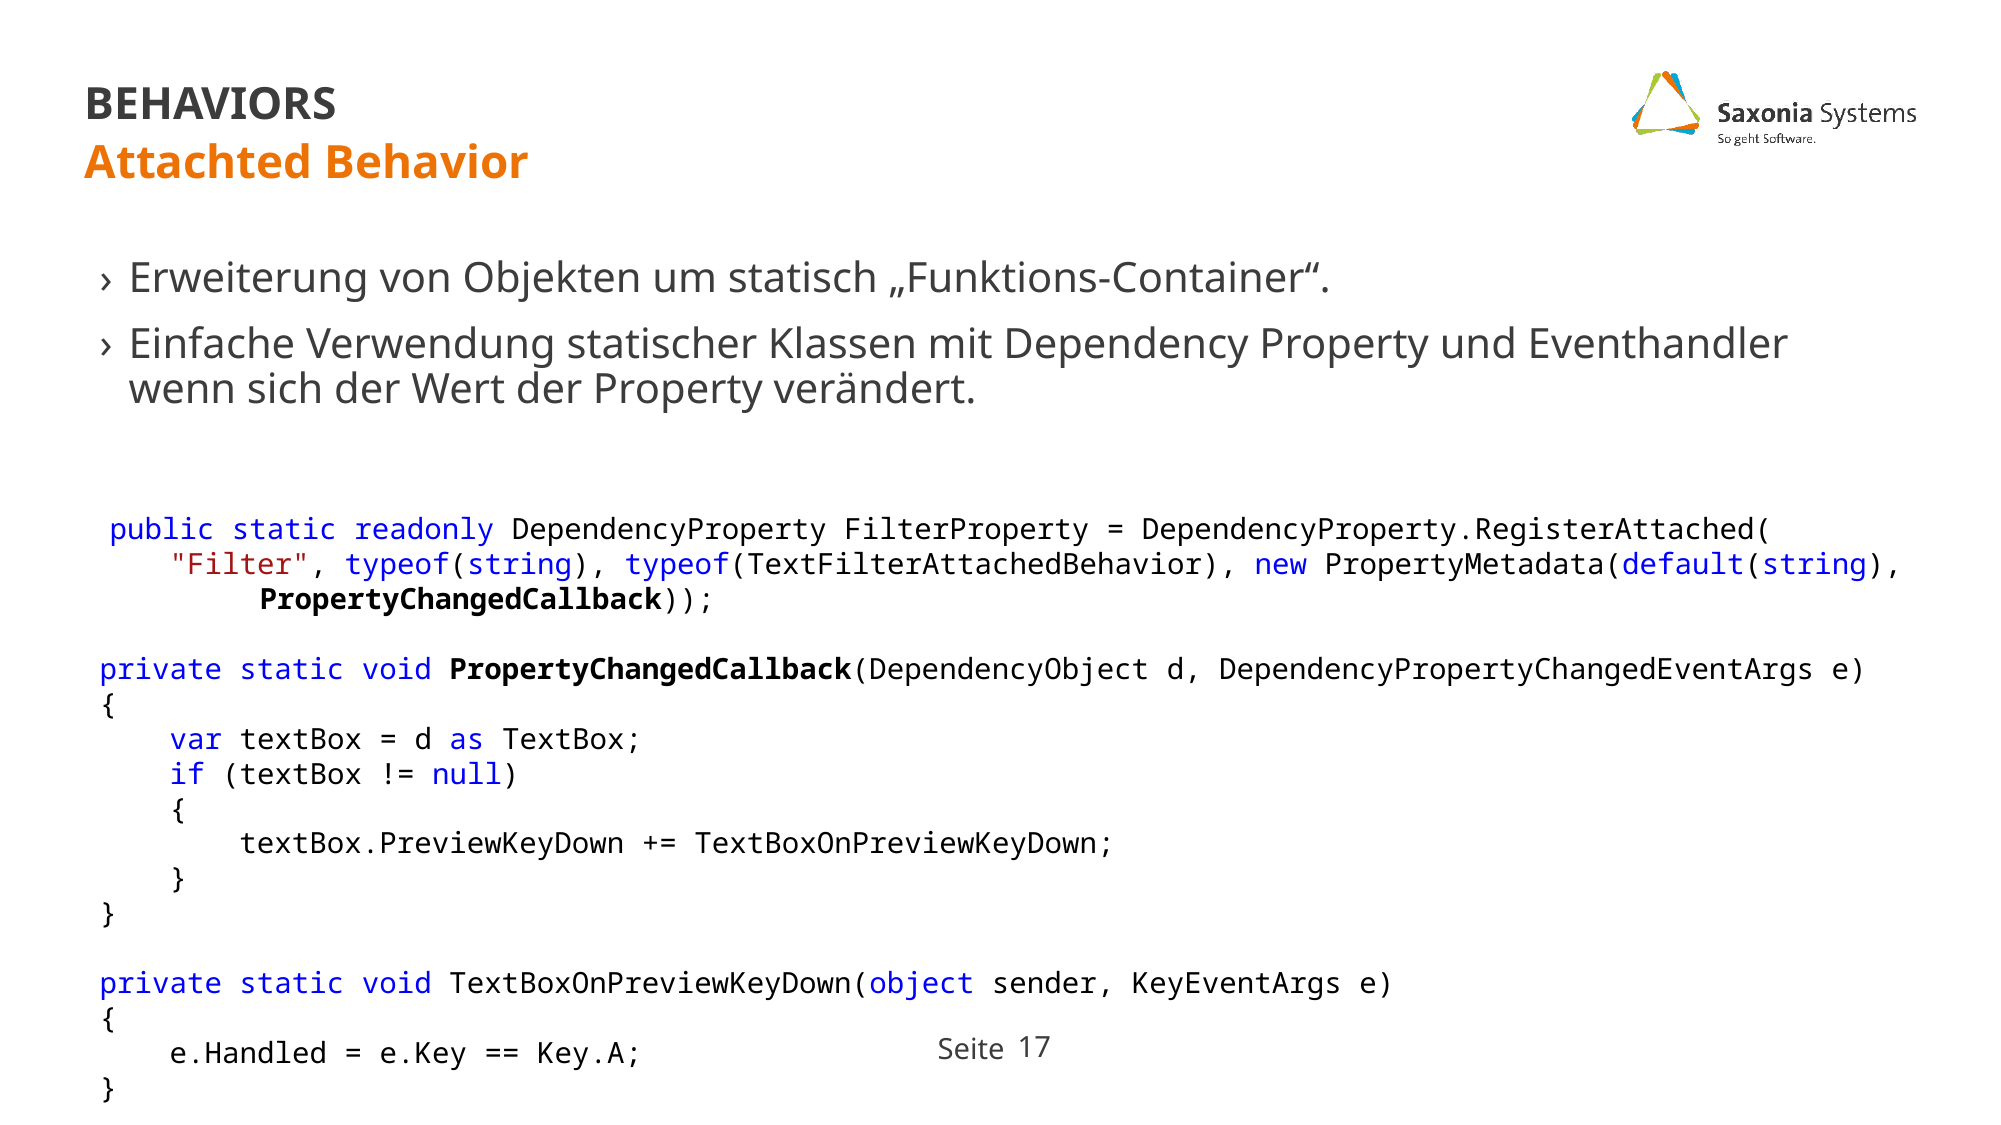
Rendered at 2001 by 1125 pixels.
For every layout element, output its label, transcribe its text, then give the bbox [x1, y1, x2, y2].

title Behaviors [70, 73, 1533, 137]
picture [1632, 68, 1916, 146]
list Erweiterung von Objekten um statisch „Funktions-Container“. Einfache Verwendung statischer Klassen mit Dependency Property und Eventhandler wenn sich der Wert der Property verändert. [84, 249, 1916, 502]
list Attachted Behavior [70, 137, 1533, 193]
text_box public static readonly DependencyProperty FilterProperty = DependencyProperty.RegisterAttached( "Filter", typeof(string), typeof(TextFilterAttachedBehavior), new PropertyMetadata(default(string), PropertyChangedCallback)); private static void PropertyChangedCallback(DependencyObject d, DependencyPropertyChangedEventArgs e) { var textBox = d as TextBox; if (textBox != null) { textBox.PreviewKeyDown += TextBoxOnPreviewKeyDown; } } private static void TextBoxOnPreviewKeyDown(object sender, KeyEventArgs e) { e.Handled = e.Key == Key.A; } … [0, 502, 1918, 1125]
